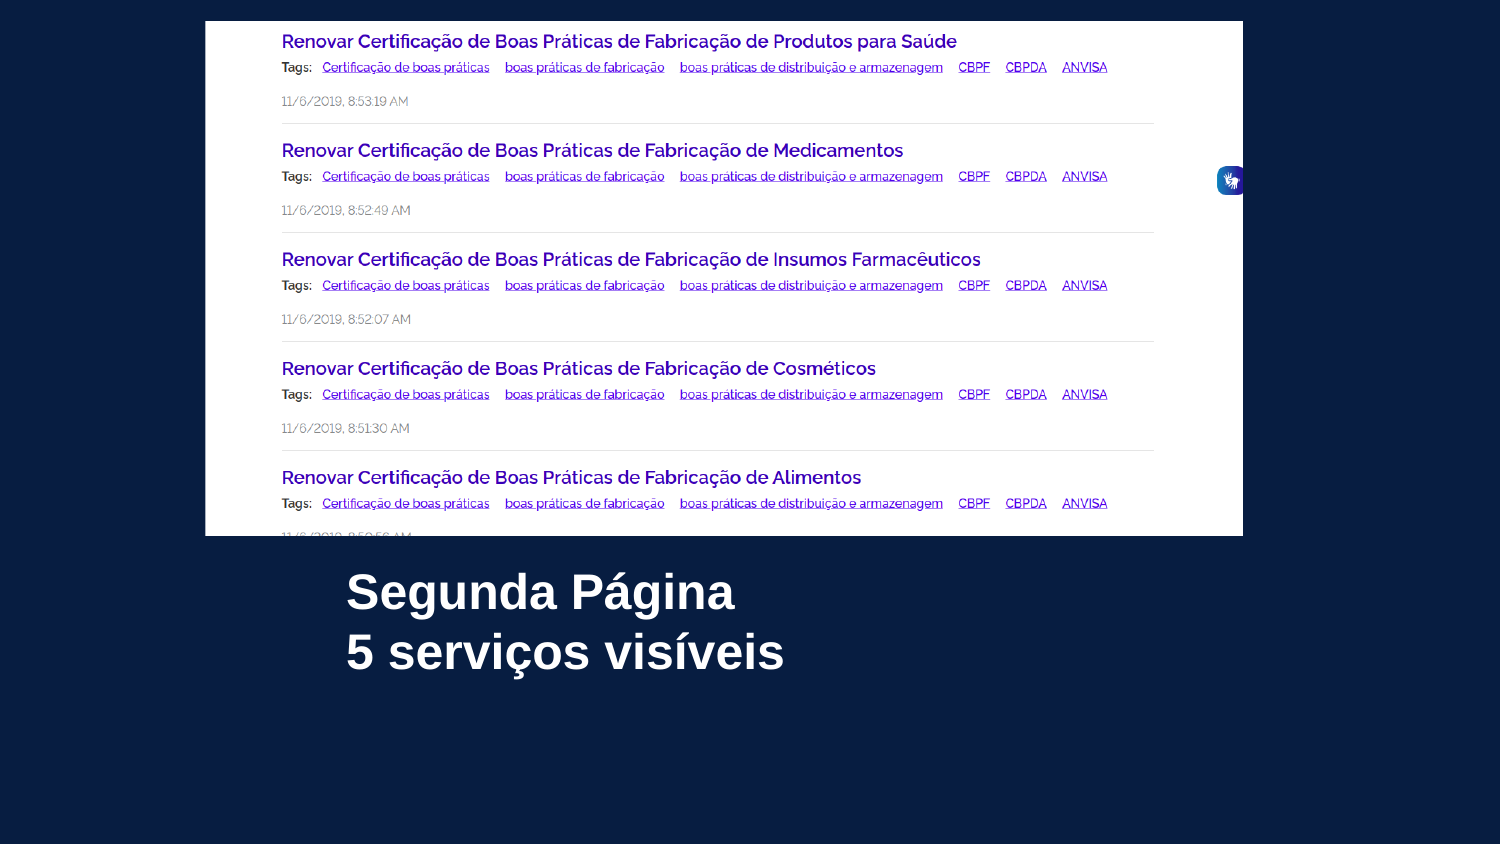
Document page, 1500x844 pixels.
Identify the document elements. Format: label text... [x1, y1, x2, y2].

picture [204, 21, 1244, 536]
text_box Segunda Página 5 serviços visíveis [331, 544, 1117, 764]
